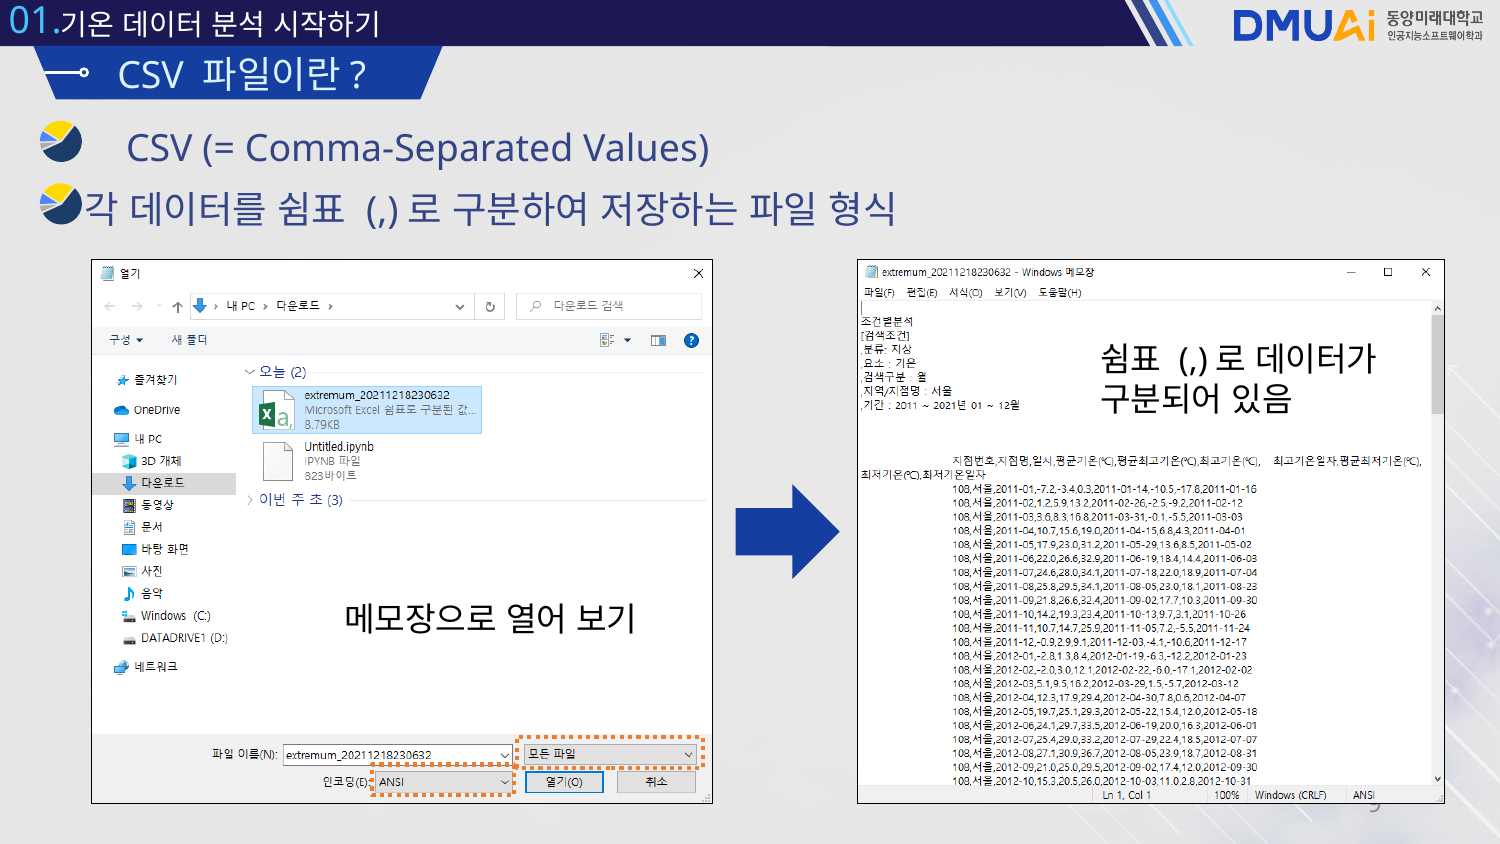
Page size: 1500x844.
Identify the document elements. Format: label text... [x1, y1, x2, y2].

text_box [31, 43, 102, 102]
text_box CSV 파일이란? [102, 43, 381, 104]
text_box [32, 114, 759, 176]
text_box [381, 43, 445, 102]
text_box [733, 482, 842, 581]
picture [0, 0, 1500, 844]
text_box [32, 177, 905, 241]
